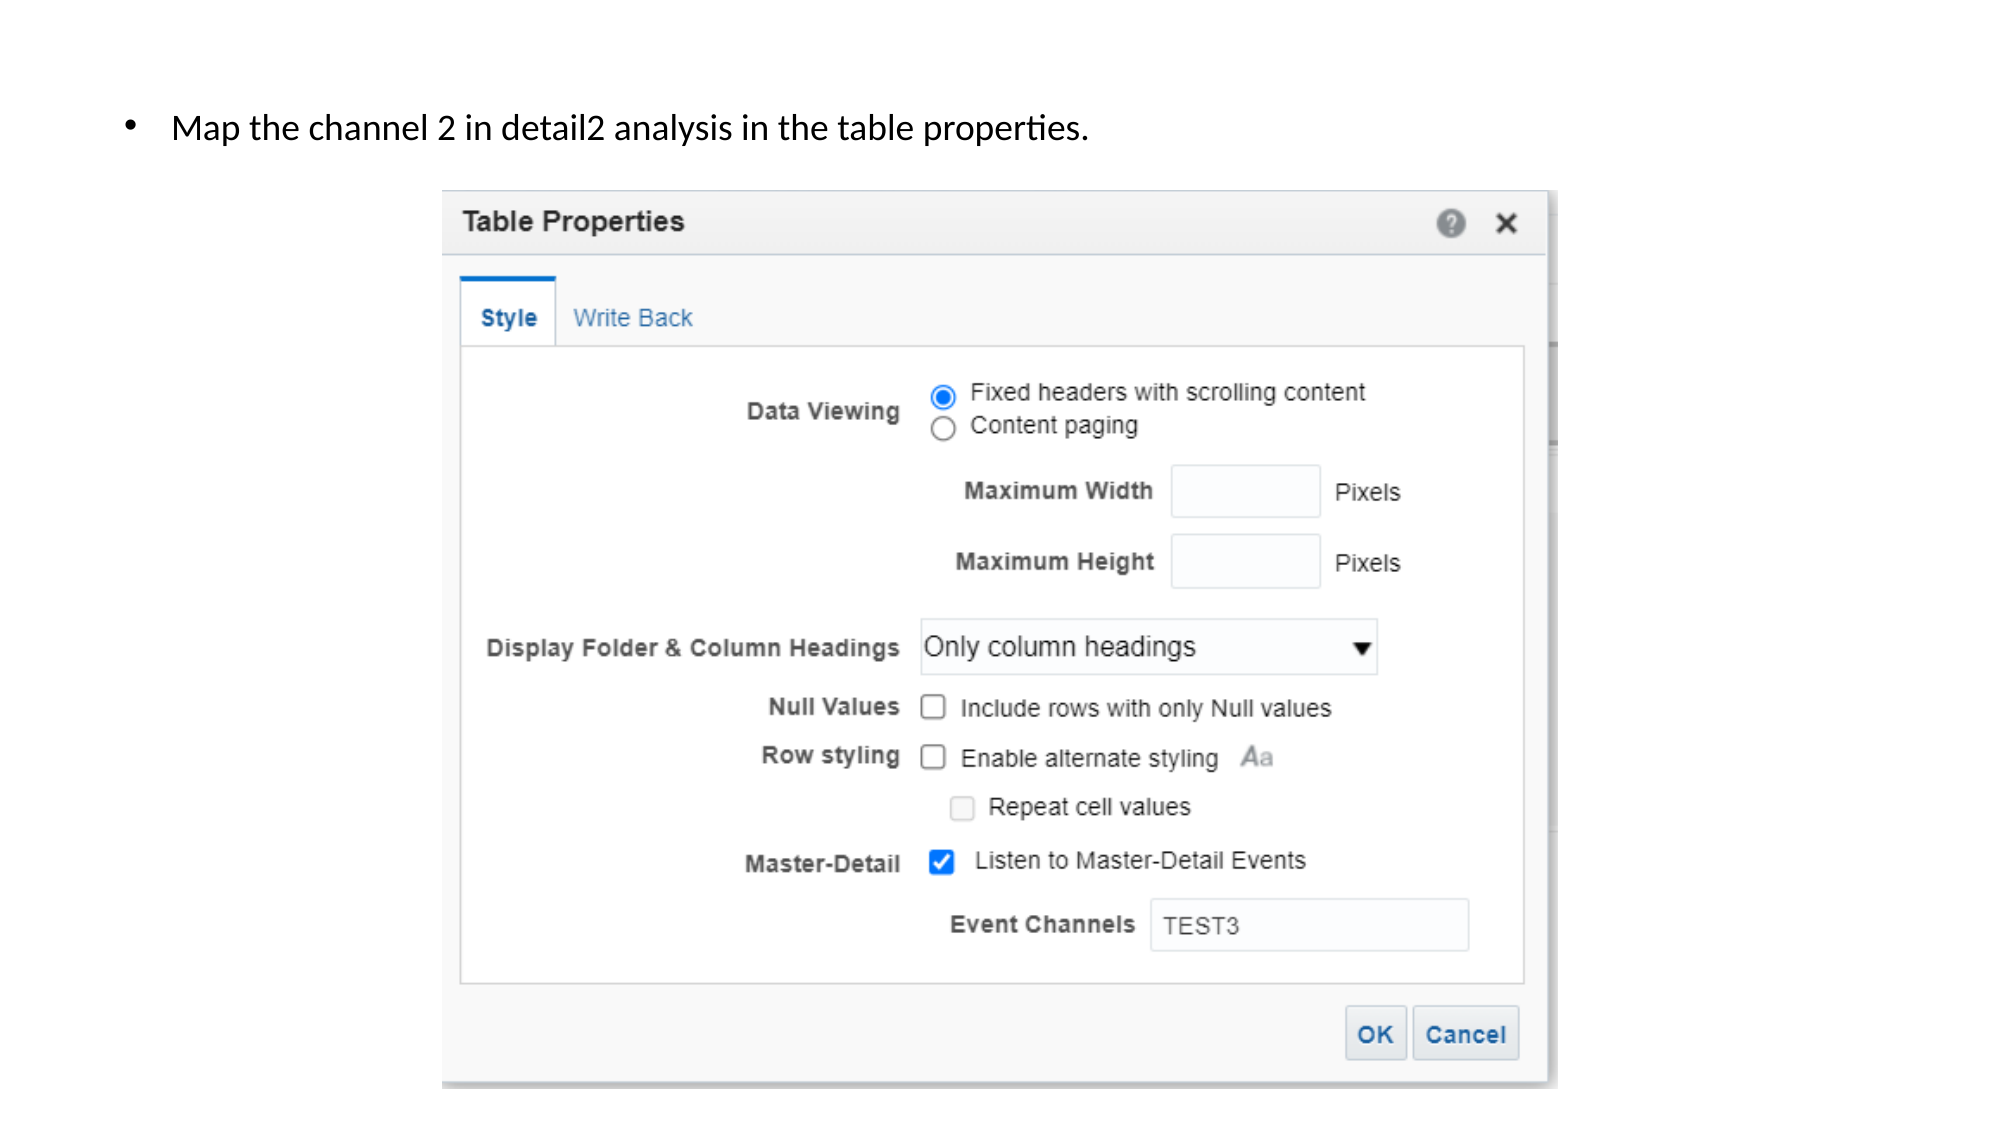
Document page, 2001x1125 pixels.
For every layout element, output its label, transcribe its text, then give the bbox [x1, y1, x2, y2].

text_box Map the channel 2 in detail2 analysis in the table properties. [109, 95, 1106, 155]
picture [442, 190, 1558, 1089]
